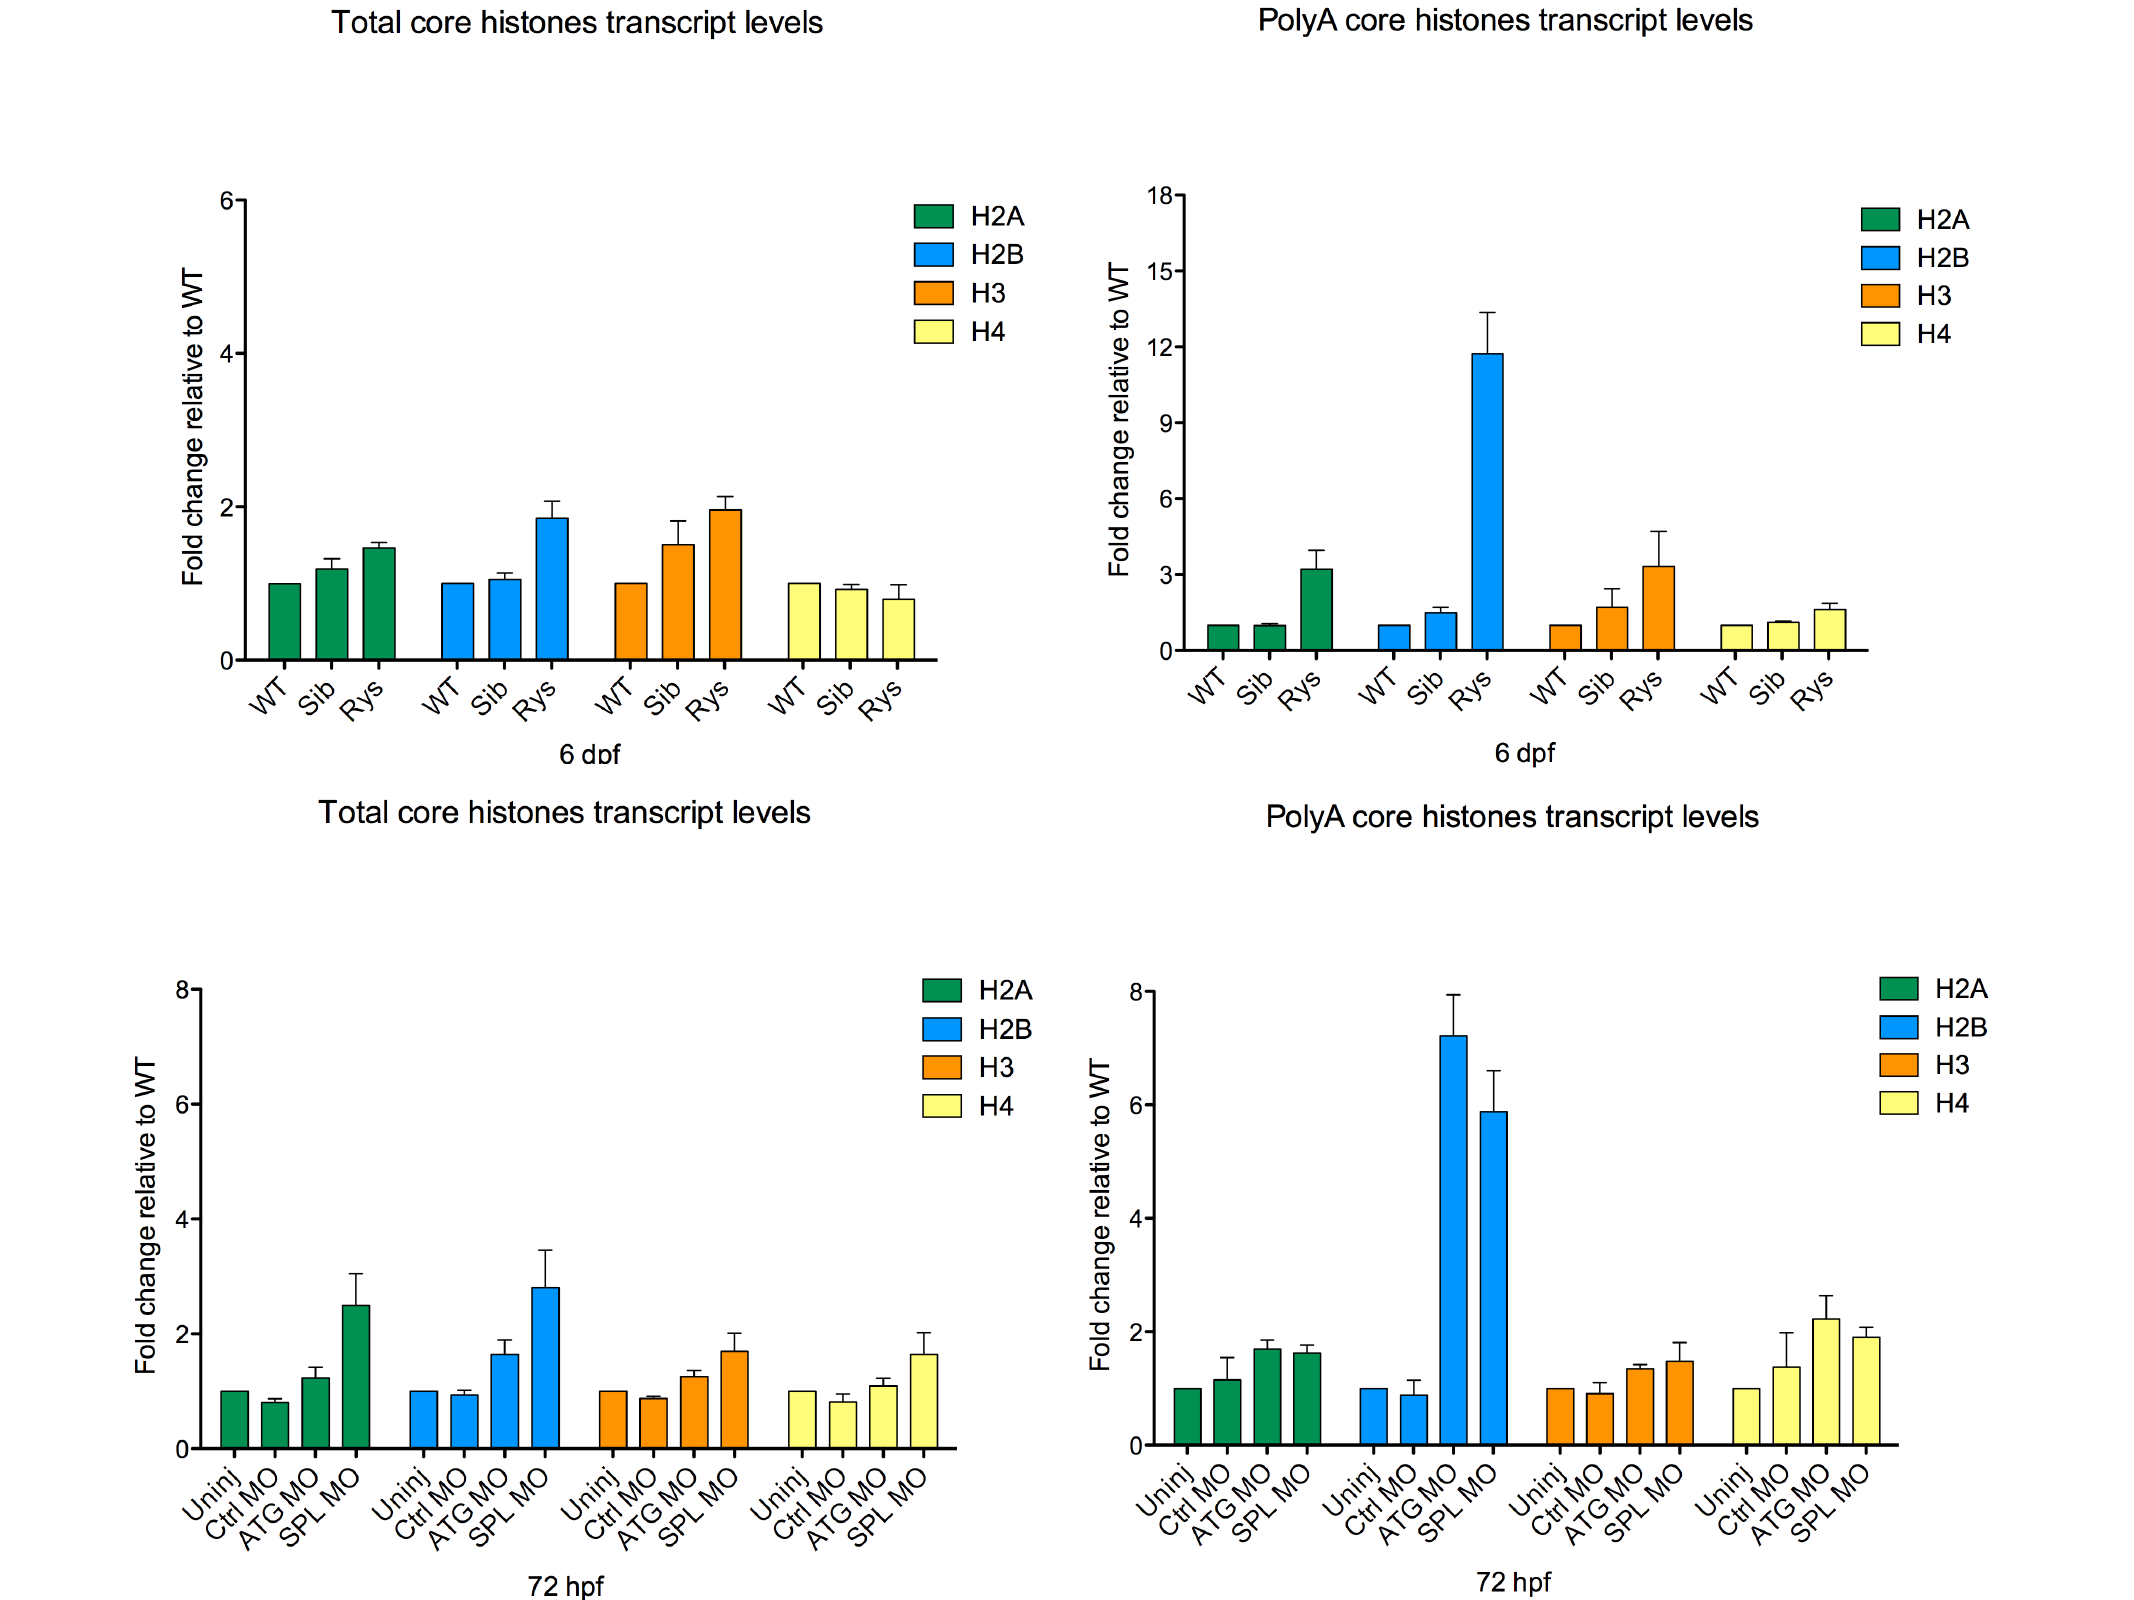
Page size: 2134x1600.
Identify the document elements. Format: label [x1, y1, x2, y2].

picture [101, 0, 2017, 1600]
